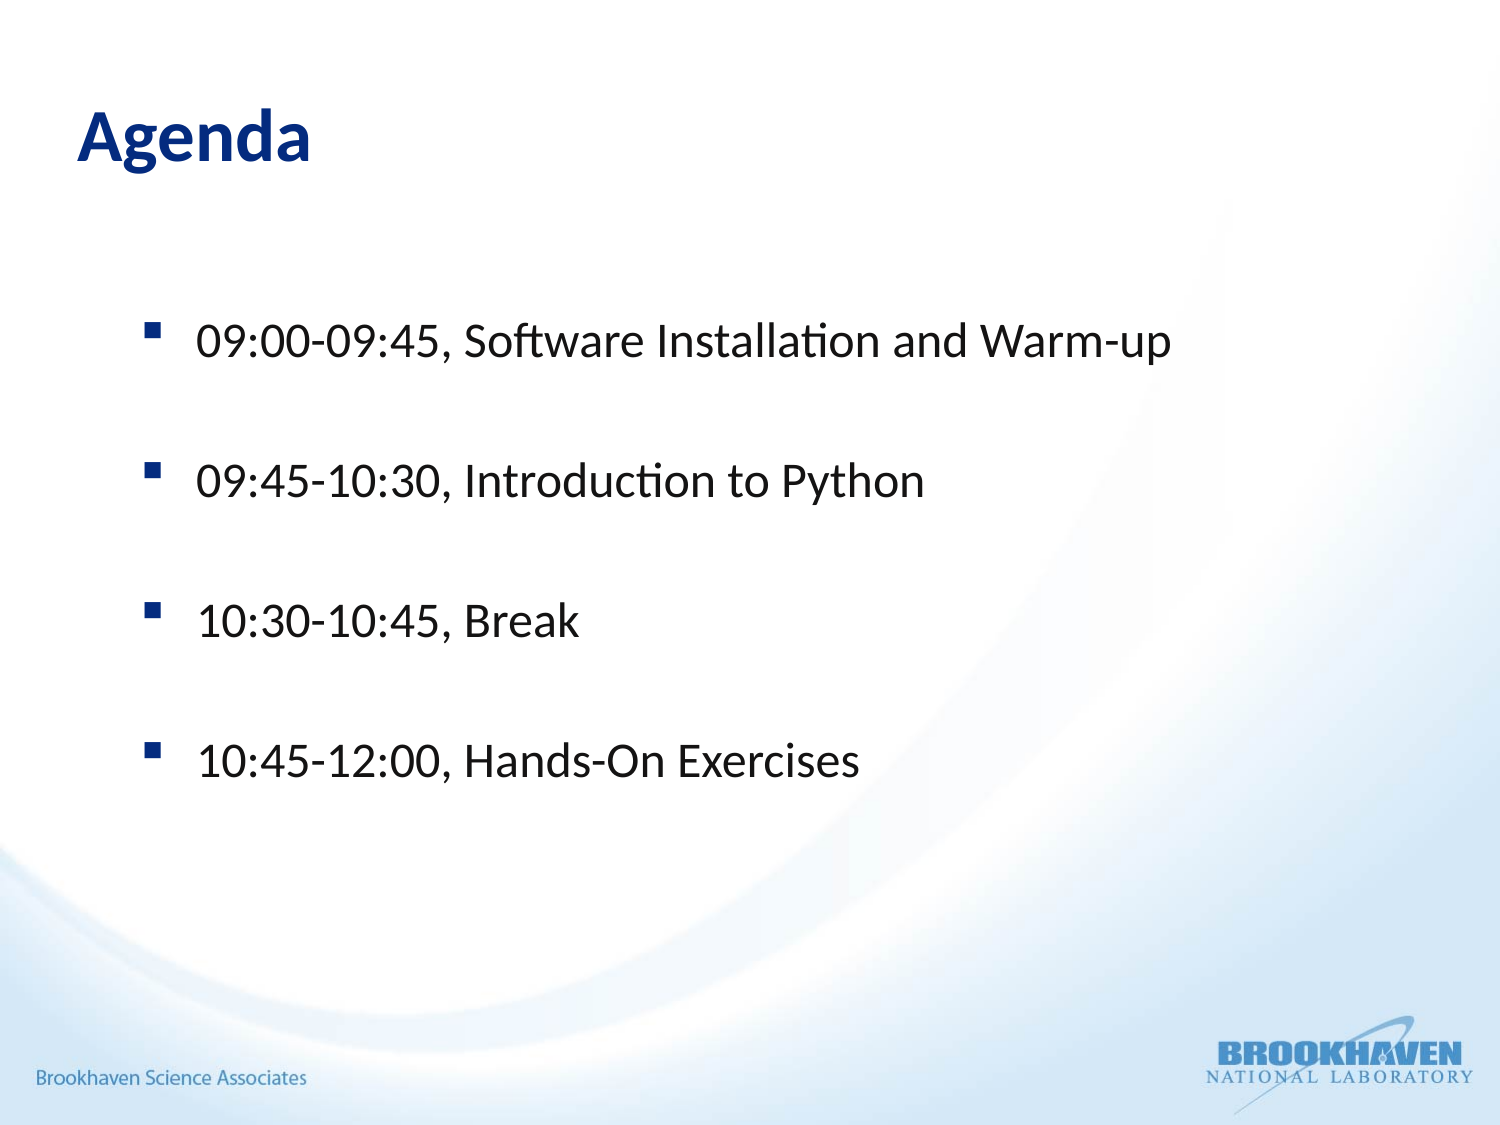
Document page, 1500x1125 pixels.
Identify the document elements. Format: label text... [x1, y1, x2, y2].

picture [0, 0, 1500, 1125]
title Agenda [62, 50, 1438, 229]
list 09:00-09:45, Software Installation and Warm-up 09:45-10:30, Introduction to Python 10:30-10:45, Break 10:45-12:00, Hands-On Exercises [125, 299, 1375, 938]
